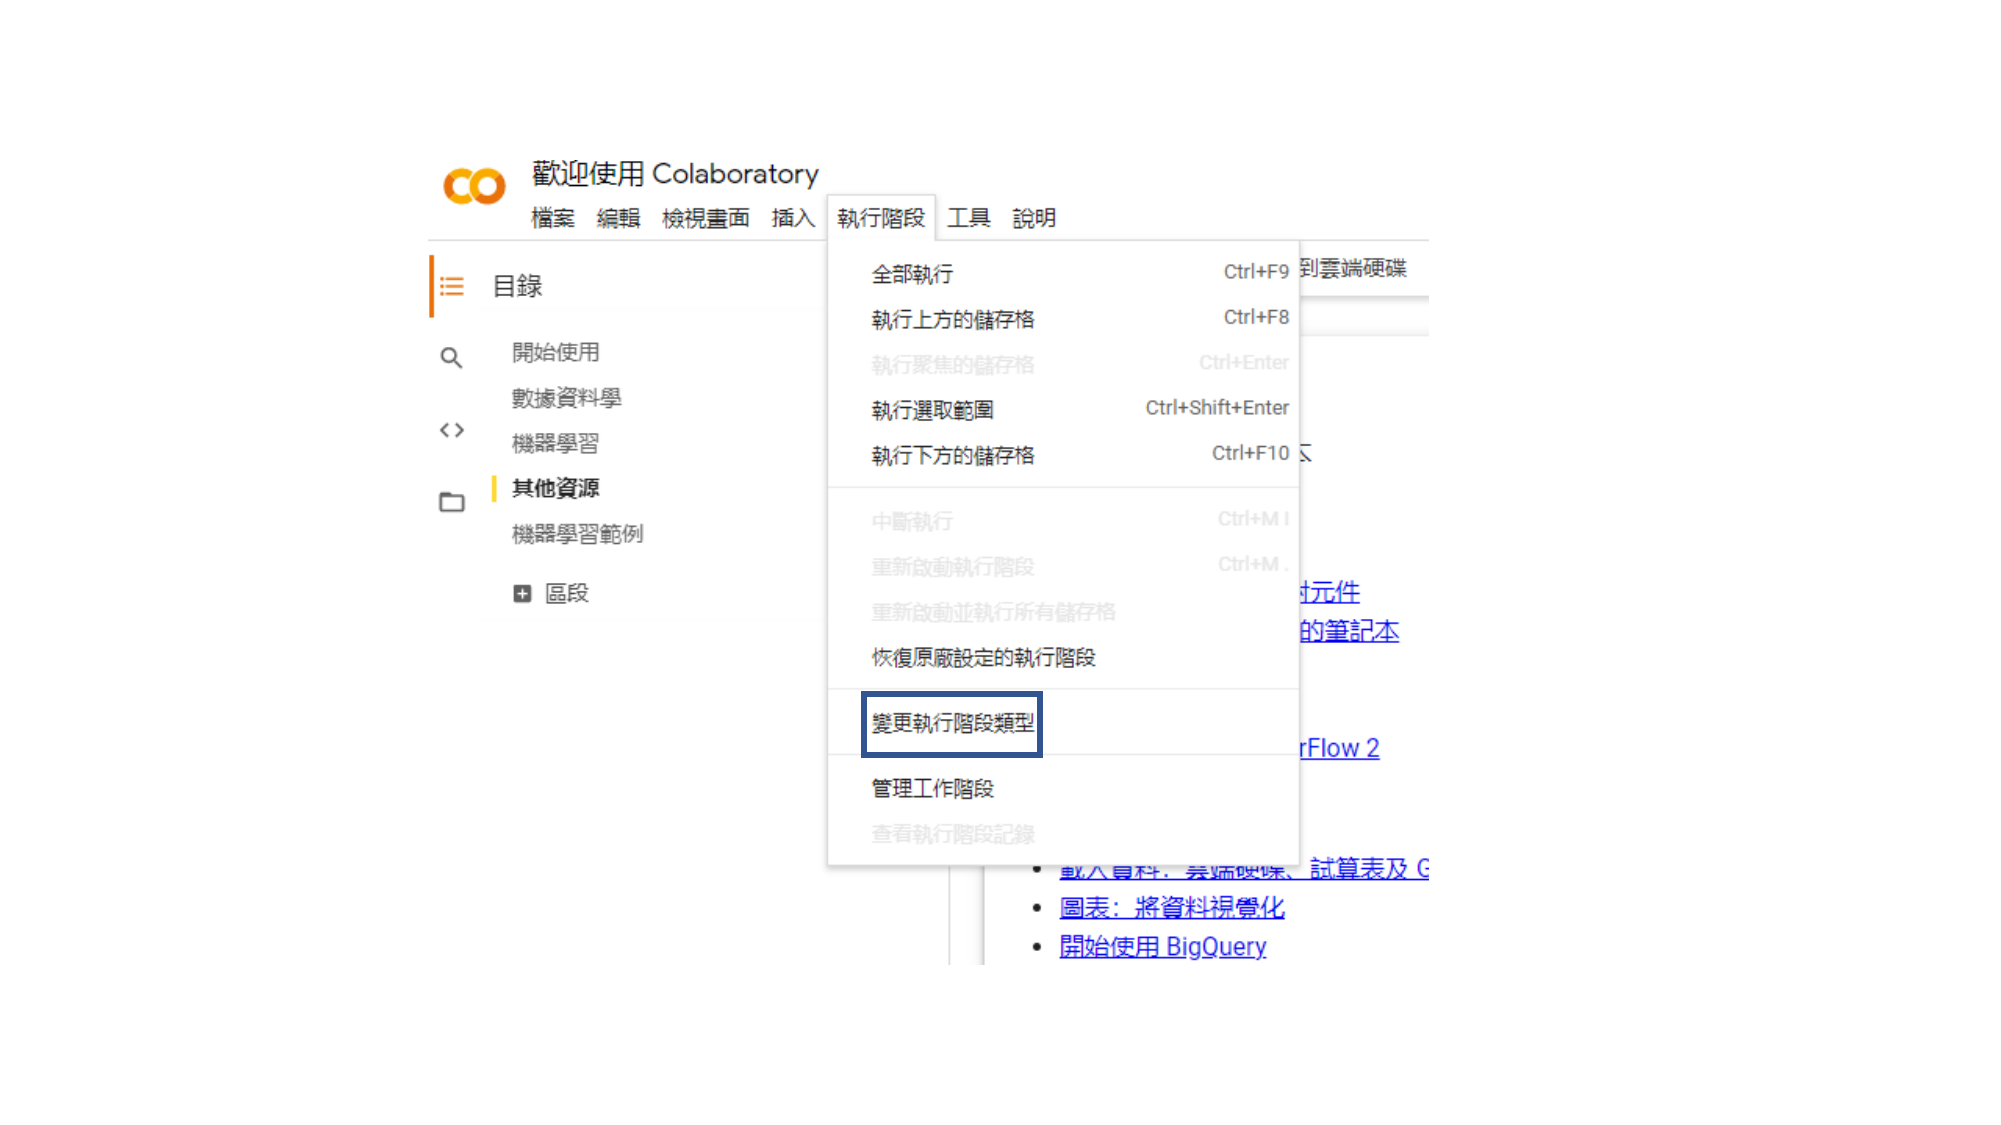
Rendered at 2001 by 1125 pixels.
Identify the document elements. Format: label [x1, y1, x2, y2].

picture [428, 160, 1429, 965]
